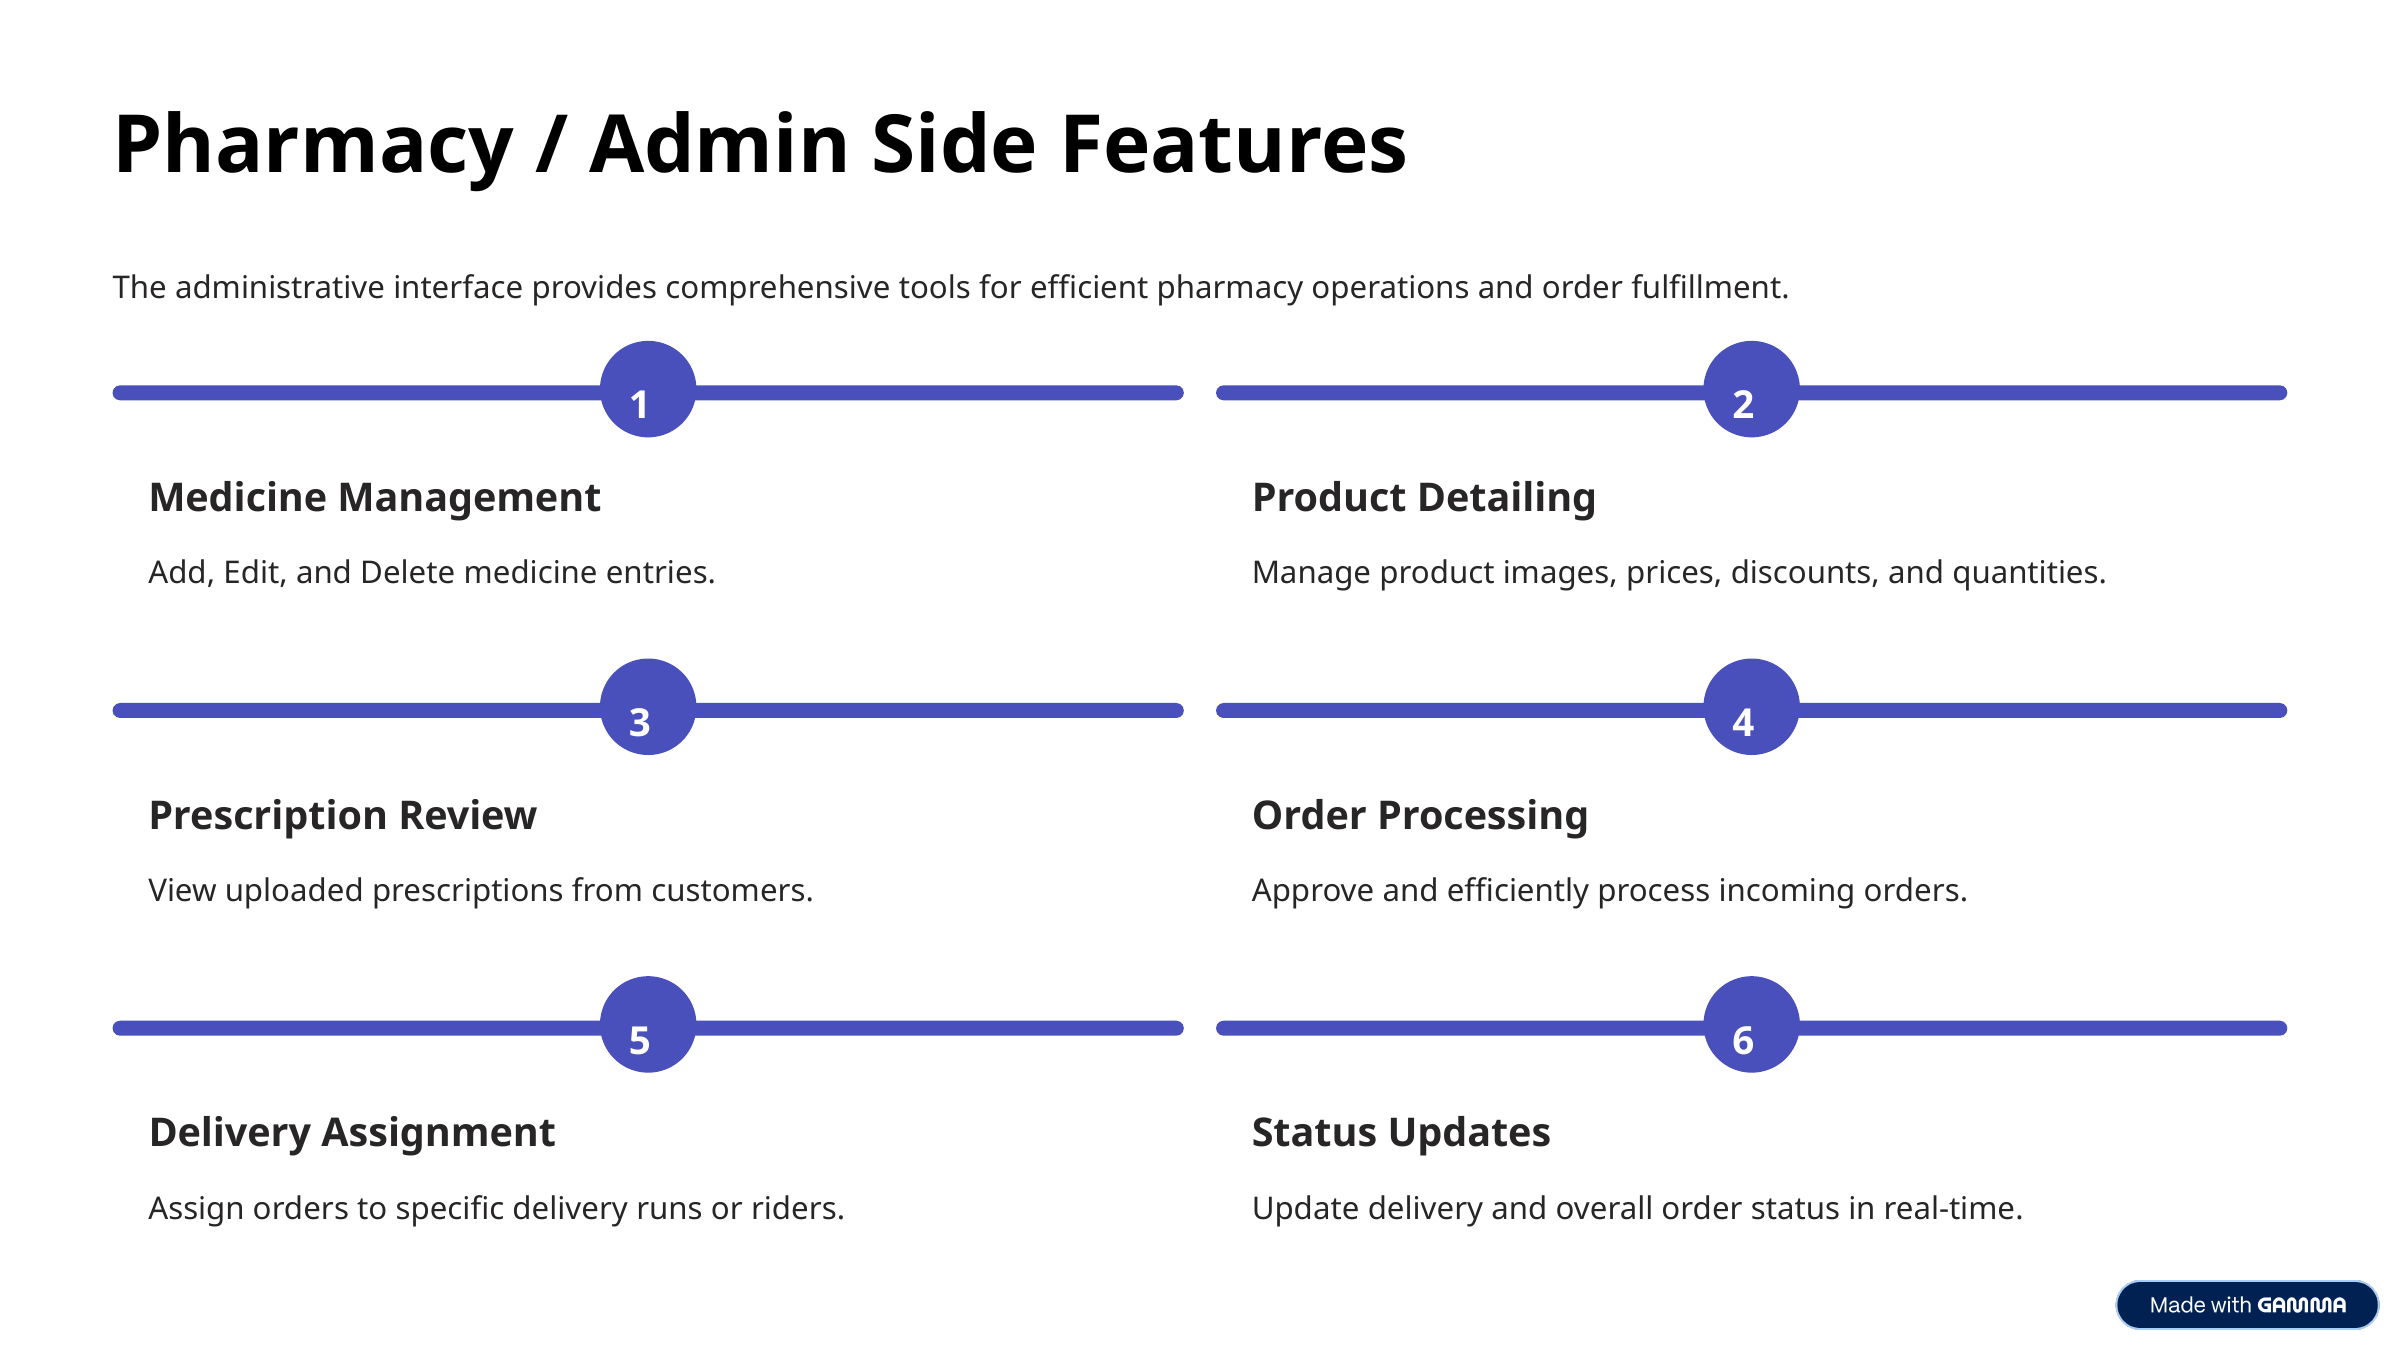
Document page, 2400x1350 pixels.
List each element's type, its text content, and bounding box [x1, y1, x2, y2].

text_box 5 [628, 1000, 668, 1049]
text_box The administrative interface provides comprehensive tools for efficient pharmacy operations and order fulfillment. [112, 253, 2288, 305]
text_box Add, Edit, and Delete medicine entries. [148, 539, 1148, 591]
text_box [1216, 1020, 1704, 1036]
text_box [1216, 702, 1704, 718]
text_box [112, 1020, 601, 1036]
text_box Approve and efficiently process incoming orders. [1251, 856, 2252, 909]
text_box 2 [1732, 365, 1771, 414]
text_box Prescription Review [148, 787, 551, 838]
text_box [1216, 385, 1704, 401]
text_box Manage product images, prices, discounts, and quantities. [1251, 539, 2252, 591]
text_box [112, 702, 601, 718]
text_box [112, 399, 1184, 627]
text_box [1215, 398, 2288, 627]
text_box [696, 385, 1184, 401]
text_box 3 [628, 682, 668, 731]
picture [2106, 1271, 2389, 1339]
text_box [1703, 976, 1800, 1073]
text_box Pharmacy / Admin Side Features [112, 88, 1387, 189]
text_box View uploaded prescriptions from customers. [148, 856, 1148, 909]
text_box [599, 340, 697, 438]
text_box 1 [628, 365, 668, 414]
text_box Status Updates [1251, 1104, 1654, 1156]
text_box [1799, 385, 2288, 401]
text_box 6 [1732, 1000, 1771, 1049]
text_box [1215, 716, 2288, 945]
text_box [1215, 1034, 2288, 1262]
text_box Product Detailing [1251, 469, 1654, 520]
text_box [112, 716, 1184, 945]
text_box [1703, 658, 1800, 756]
text_box [1703, 340, 1800, 438]
text_box [696, 702, 1184, 718]
text_box [599, 976, 697, 1073]
text_box [112, 1034, 1184, 1262]
text_box Medicine Management [148, 469, 598, 520]
text_box Update delivery and overall order status in real-time. [1251, 1174, 2252, 1226]
text_box [1799, 702, 2288, 718]
text_box Assign orders to specific delivery runs or riders. [148, 1174, 1148, 1226]
text_box 4 [1732, 682, 1771, 731]
text_box [599, 658, 697, 756]
text_box Order Processing [1251, 787, 1654, 838]
text_box [112, 385, 601, 401]
text_box Delivery Assignment [148, 1104, 558, 1156]
text_box [1799, 1020, 2288, 1036]
text_box [696, 1020, 1184, 1036]
